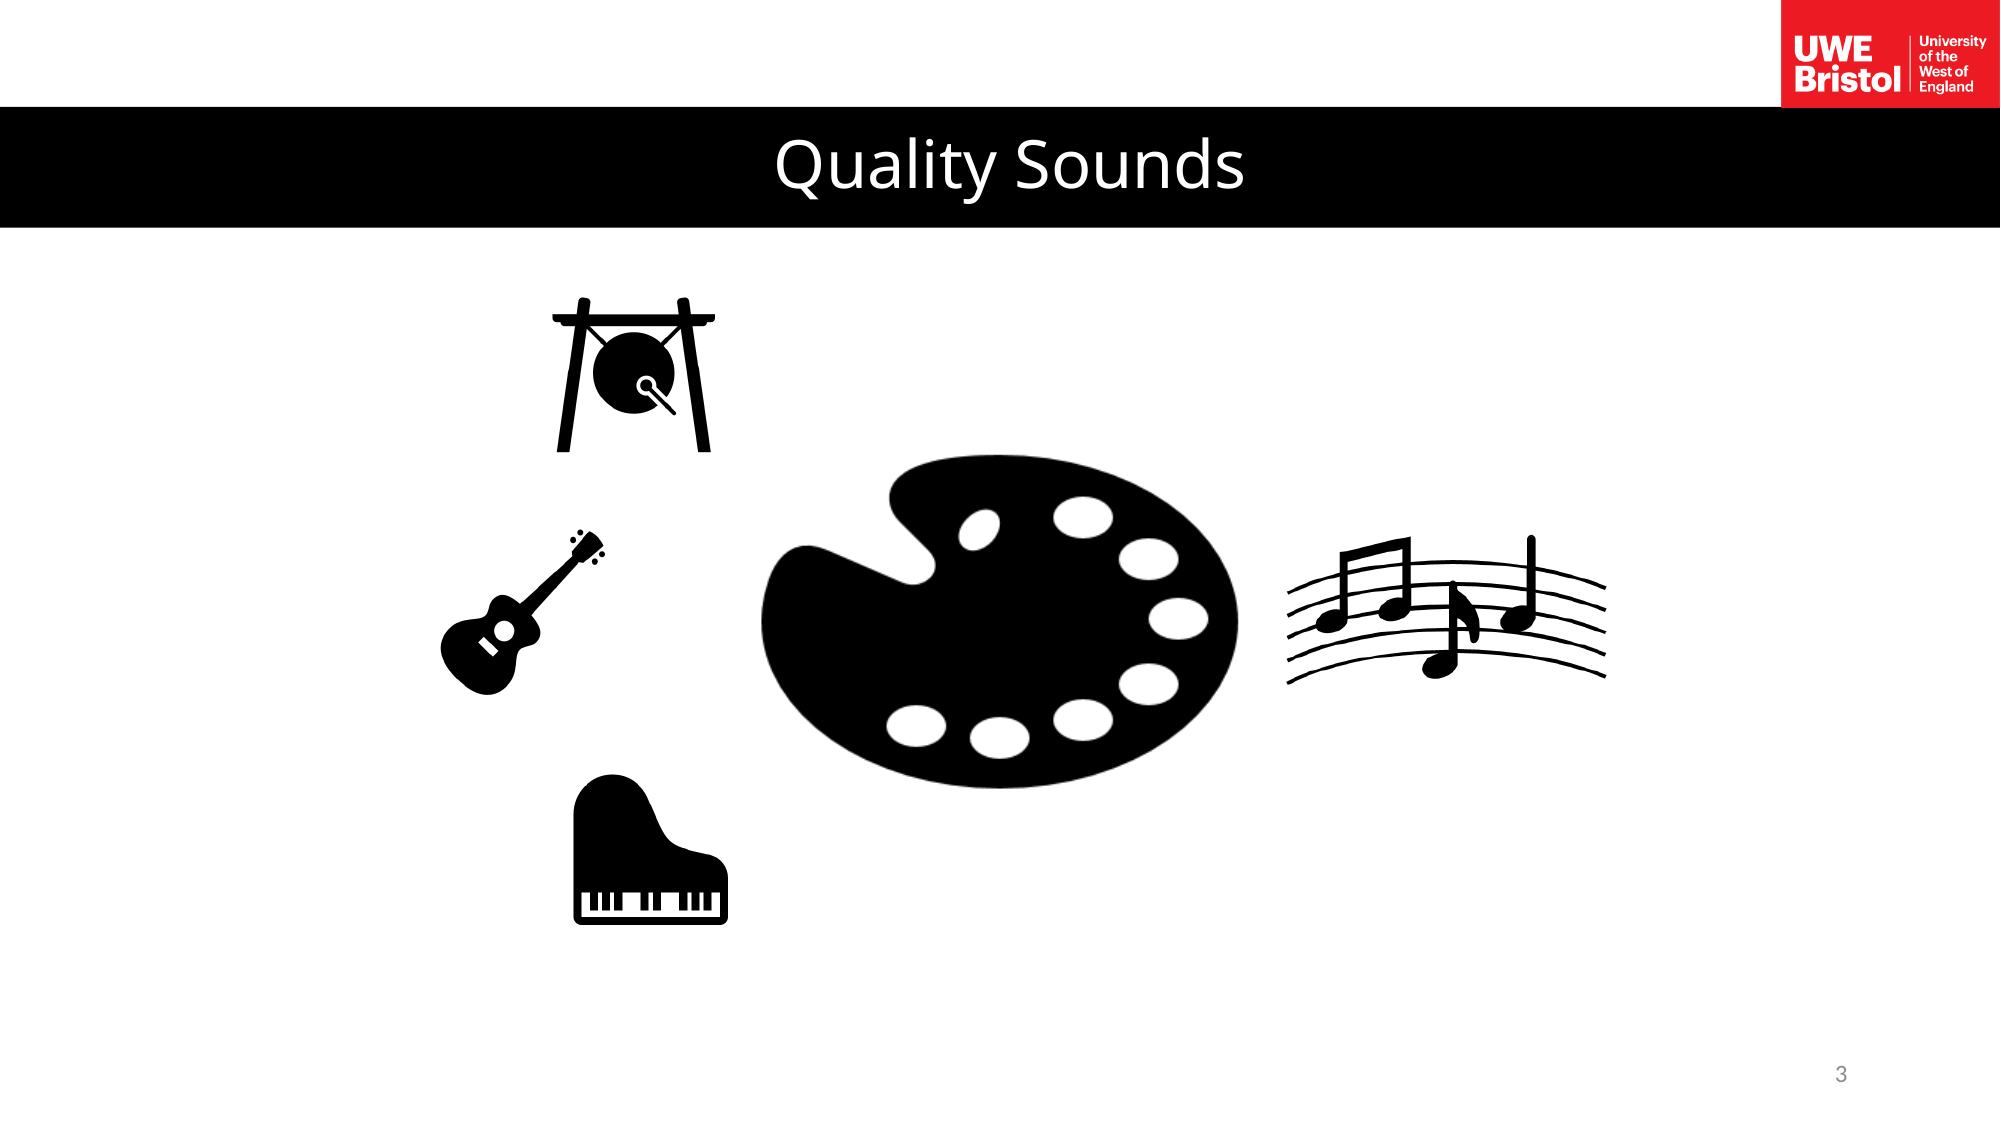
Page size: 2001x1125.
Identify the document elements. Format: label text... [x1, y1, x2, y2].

title Quality Sounds [91, 105, 1931, 228]
slide_number 3 [1412, 1042, 1863, 1103]
picture [1781, 0, 2000, 108]
picture [536, 277, 1625, 947]
text_box [0, 106, 2000, 229]
picture [425, 514, 620, 710]
